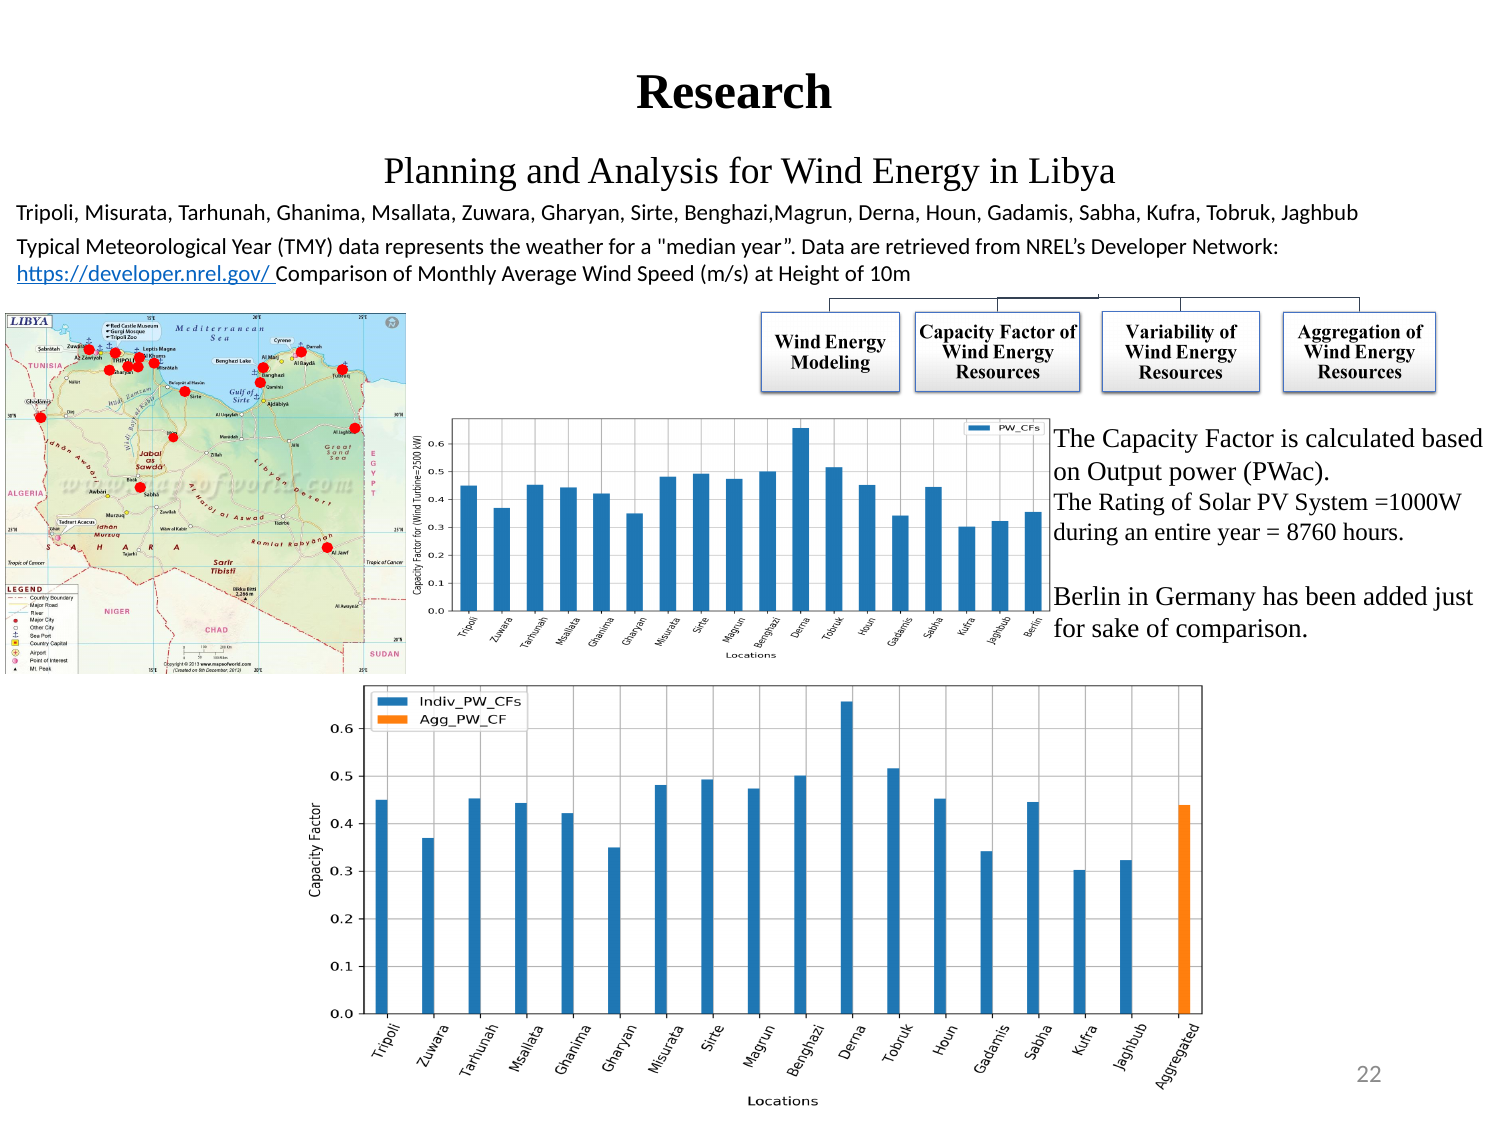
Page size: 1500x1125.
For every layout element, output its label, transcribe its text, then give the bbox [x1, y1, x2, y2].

text_box The Capacity Factor is calculated based on Output power (PWac). The Rating of Solar PV System =1000W during an entire year = 8760 hours. Berlin in Germany has been added just for sake of comparison. [1058, 413, 1500, 651]
text_box Planning and Analysis for Wind Energy in Libya [127, 138, 1373, 189]
picture [298, 676, 1214, 1116]
text_box Research [177, 51, 1291, 127]
picture [405, 413, 1058, 665]
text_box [5, 313, 406, 674]
picture [755, 294, 1468, 401]
slide_number 22 [1214, 1042, 1397, 1103]
text_box Tripoli, Misurata, Tarhunah, Ghanima, Msallata, Zuwara, Gharyan, Sirte, Benghazi,Magrun, Derna, Houn, Gadamis, Sabha, Kufra, Tobruk, Jaghbub Typical Meteorological Year (TMY) data represents the weather for a "median year”. Data are retrieved from NREL’s Developer Network: https://developer.nrel.gov/ Comparison of Monthly Average Wind Speed (m/s) at Height of 10m [1, 189, 1490, 294]
